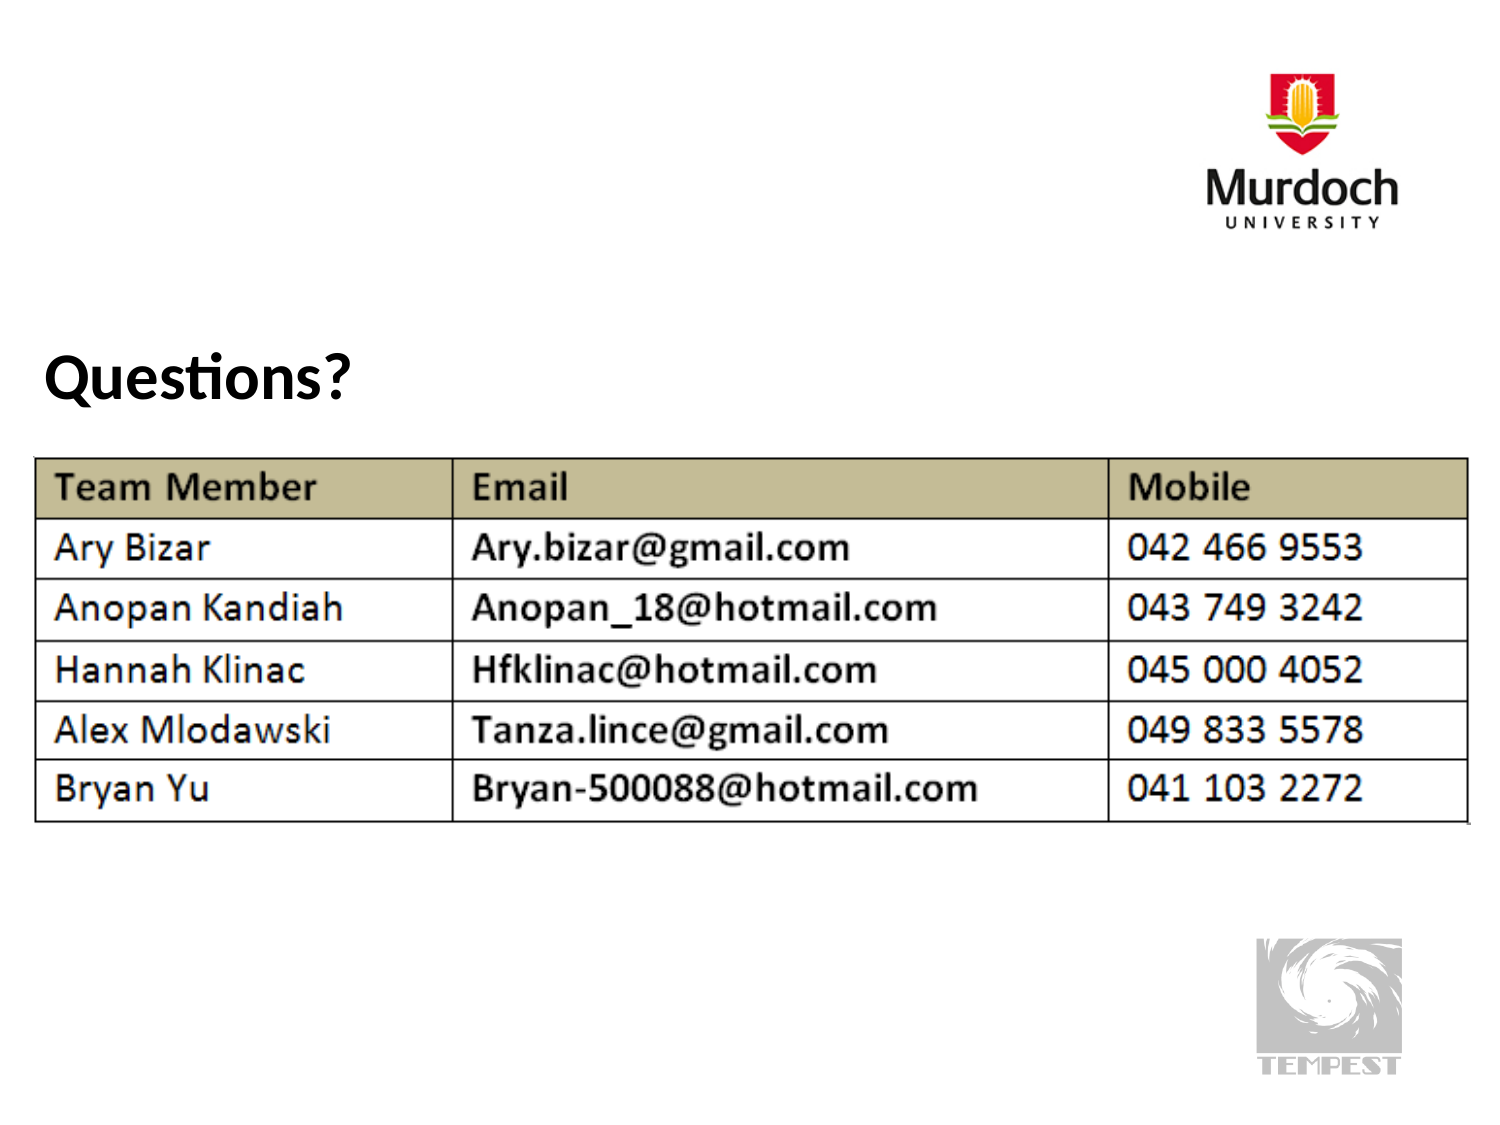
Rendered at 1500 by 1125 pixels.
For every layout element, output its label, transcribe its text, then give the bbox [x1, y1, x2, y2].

title Questions? [29, 255, 1380, 457]
picture [0, 0, 1500, 1125]
text_box [1245, 928, 1412, 1095]
